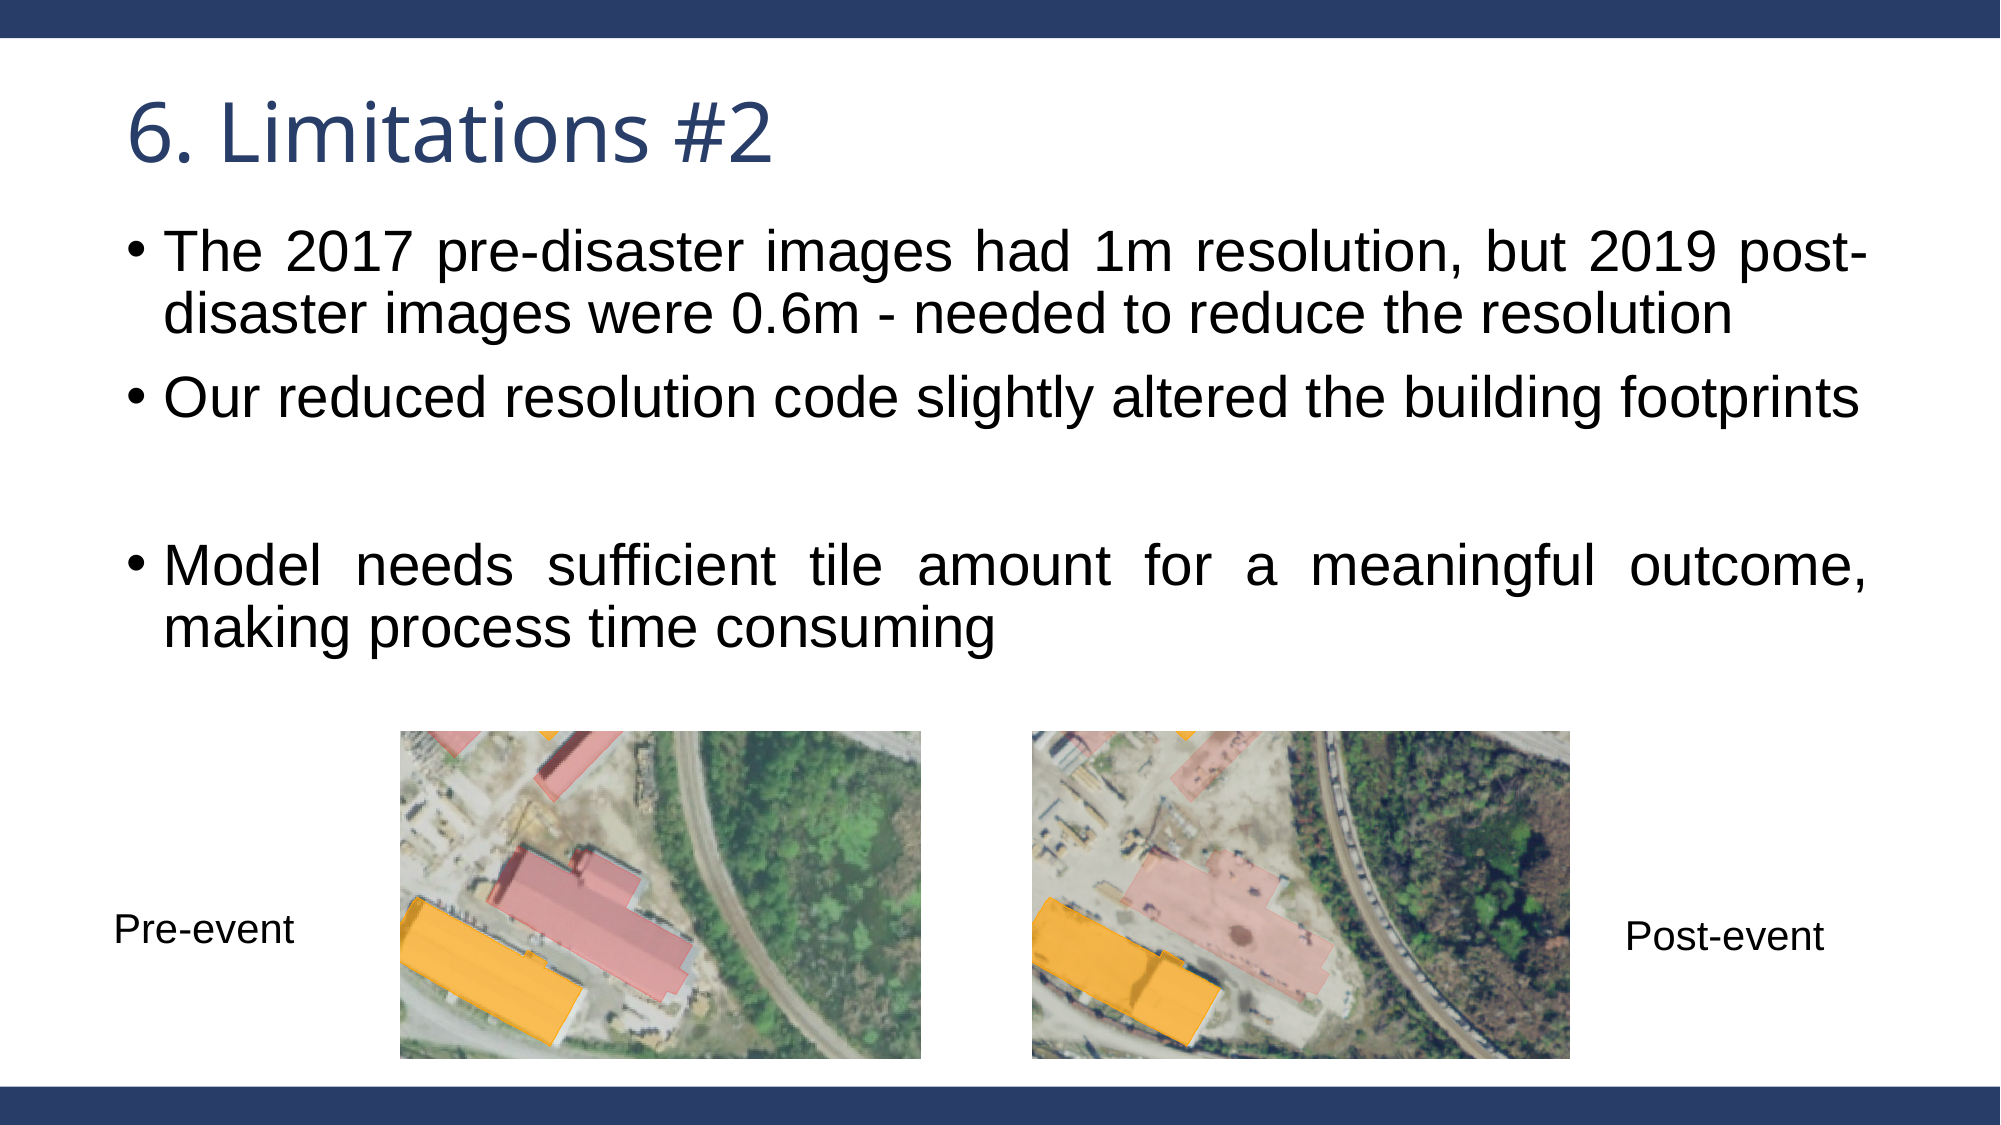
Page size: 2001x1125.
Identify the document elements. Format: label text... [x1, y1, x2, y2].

text_box [0, 1086, 2000, 1125]
picture [400, 731, 921, 1059]
text_box [0, 0, 2000, 39]
picture [1031, 731, 1570, 1060]
text_box Post-event [1609, 871, 1887, 1002]
text_box Pre-event [98, 870, 325, 989]
list The 2017 pre-disaster images had 1m resolution, but 2019 post-disaster images were 0.6m - needed to reduce the resolution Our reduced resolution code slightly altered the building footprints Model needs sufficient tile amount for a meaningful outcome, making process time consuming [111, 213, 1887, 732]
title 6. Limitations #2 [111, 39, 1837, 213]
